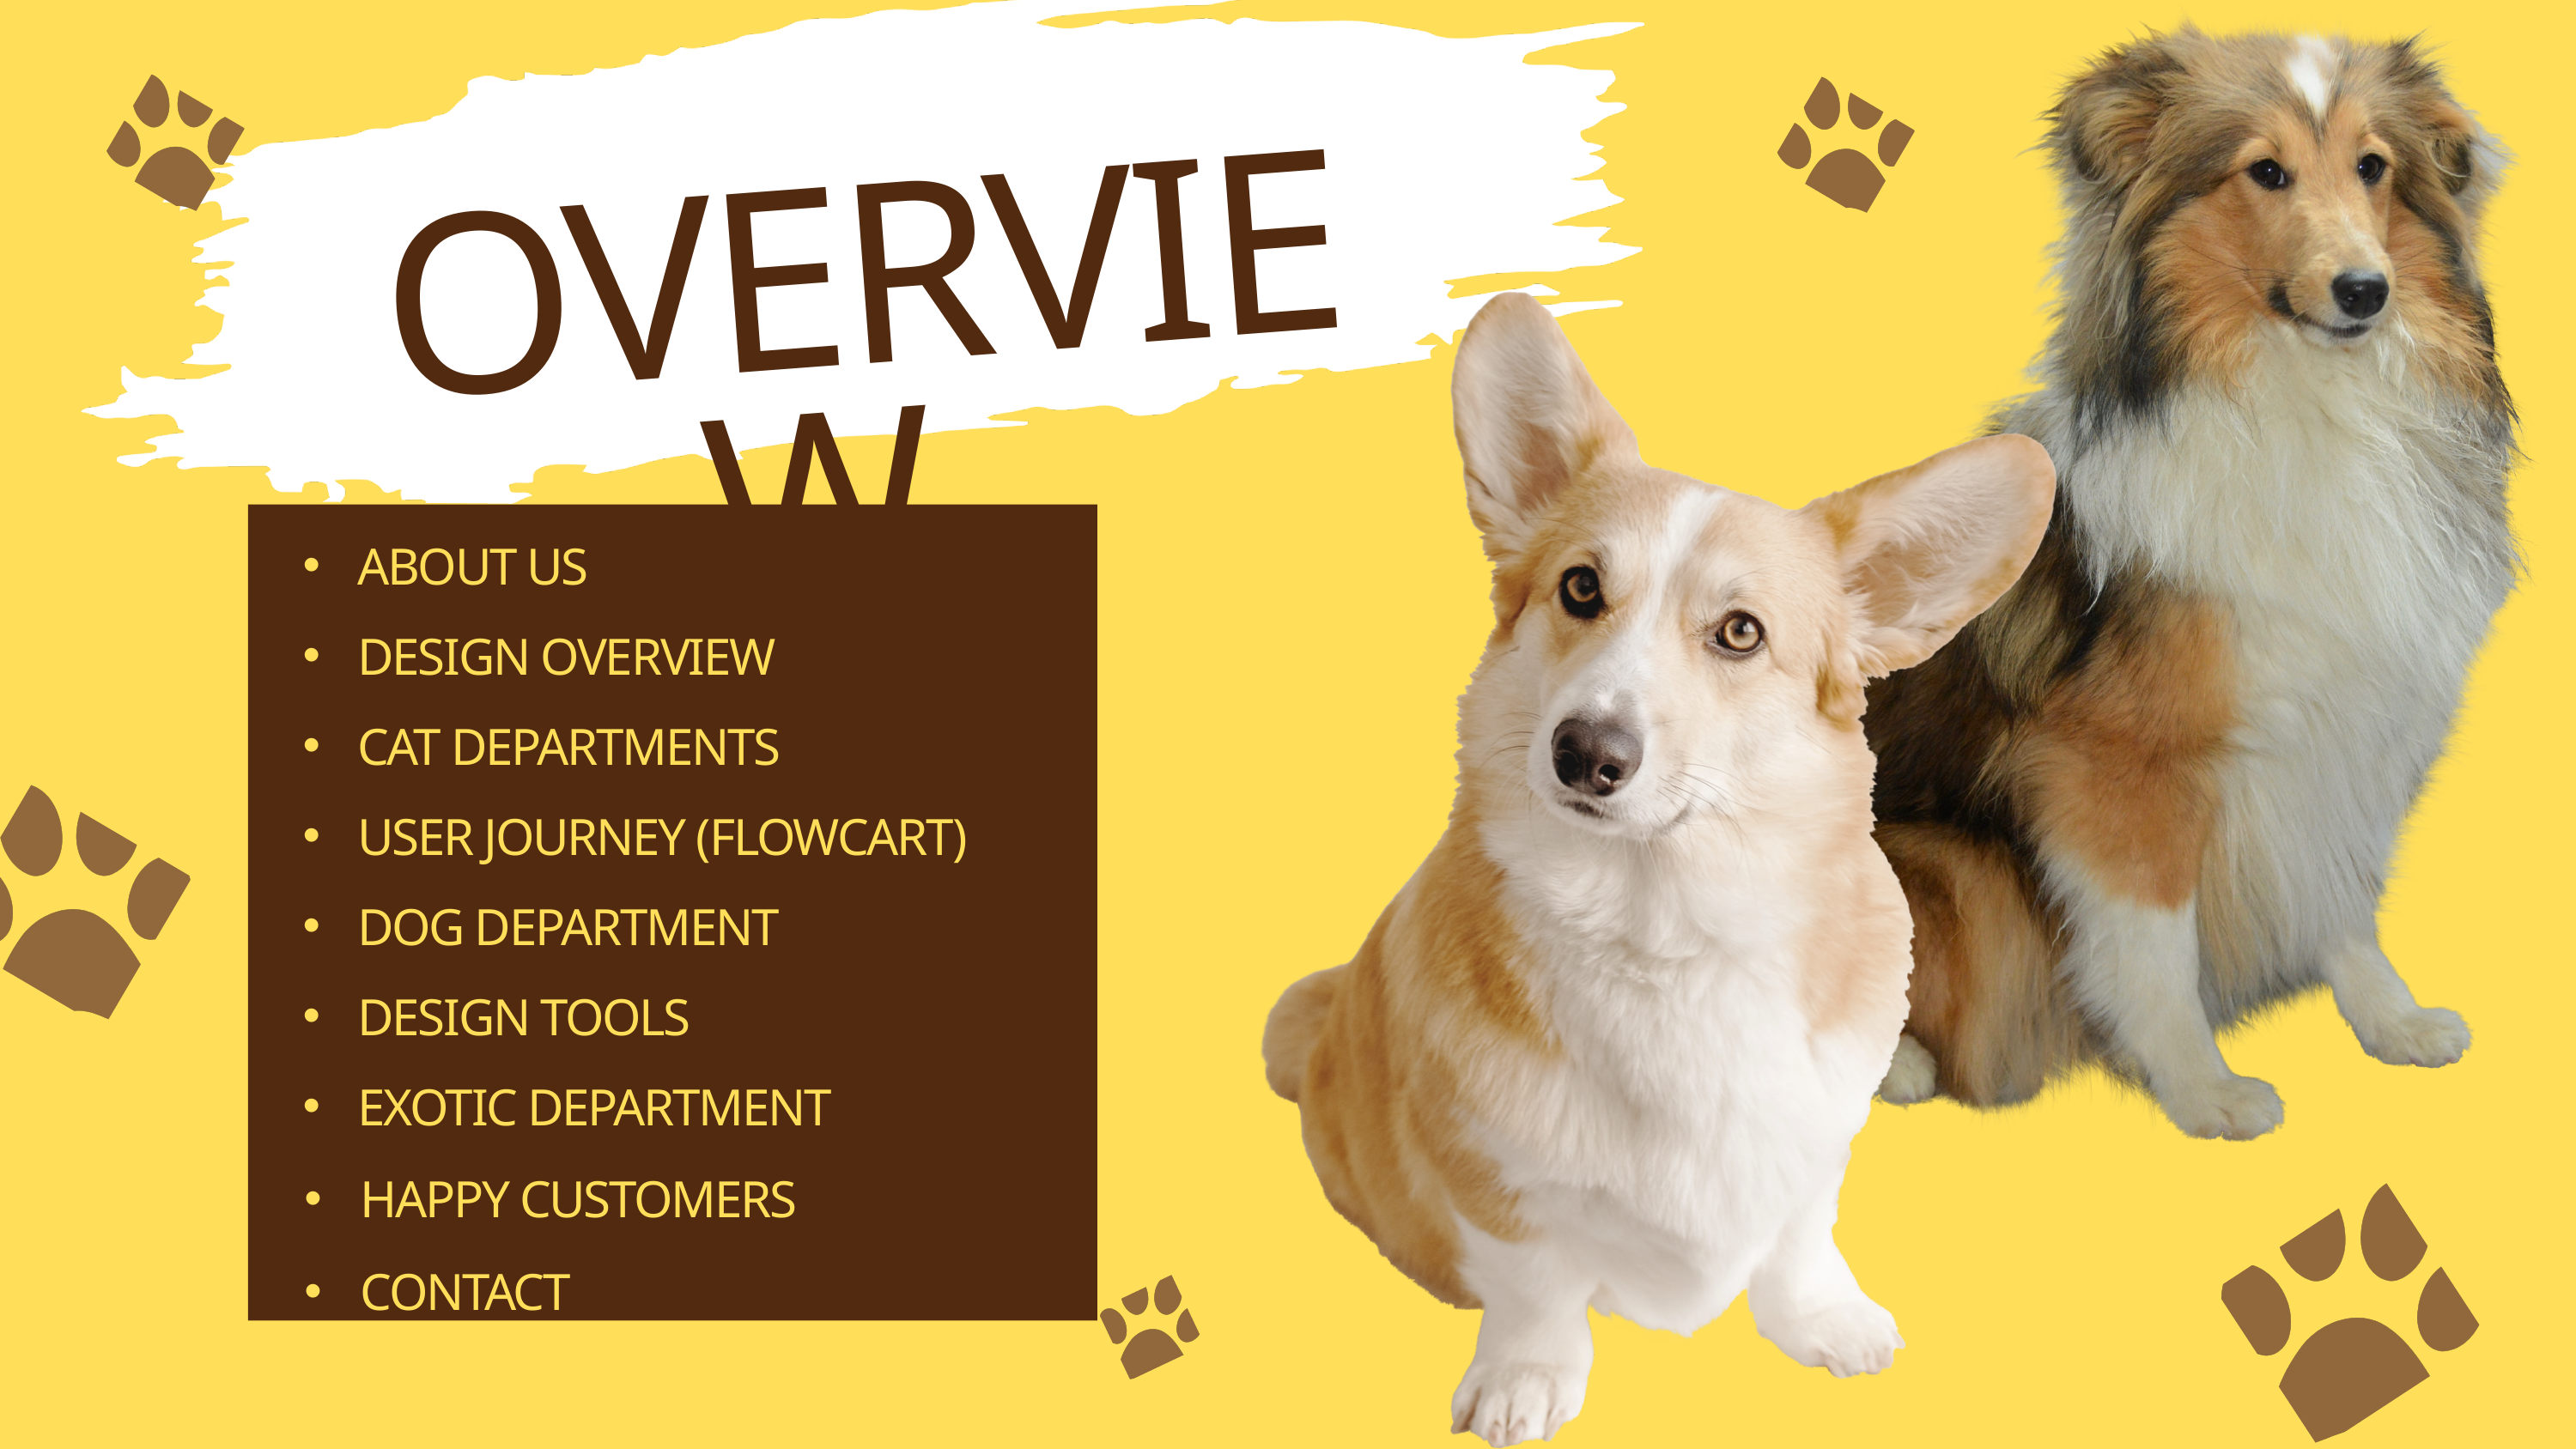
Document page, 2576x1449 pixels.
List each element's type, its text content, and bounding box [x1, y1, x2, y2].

text_box [2215, 1179, 2488, 1449]
text_box ABOUT US DESIGN OVERVIEW CAT DEPARTMENTS USER JOURNEY (FLOWCART) DOG DEPARTMENT DESIGN TOOLS EXOTIC DEPARTMENT HAPPY CUSTOMERS CONTACT [247, 504, 1097, 1321]
text_box [1097, 1275, 1205, 1380]
text_box [1258, 291, 2058, 1449]
text_box [0, 783, 192, 1028]
text_box OVERVIEW [278, 144, 1440, 621]
text_box [1771, 76, 1916, 219]
text_box [100, 73, 246, 216]
text_box [1684, 0, 2576, 1149]
text_box [80, 0, 1645, 502]
